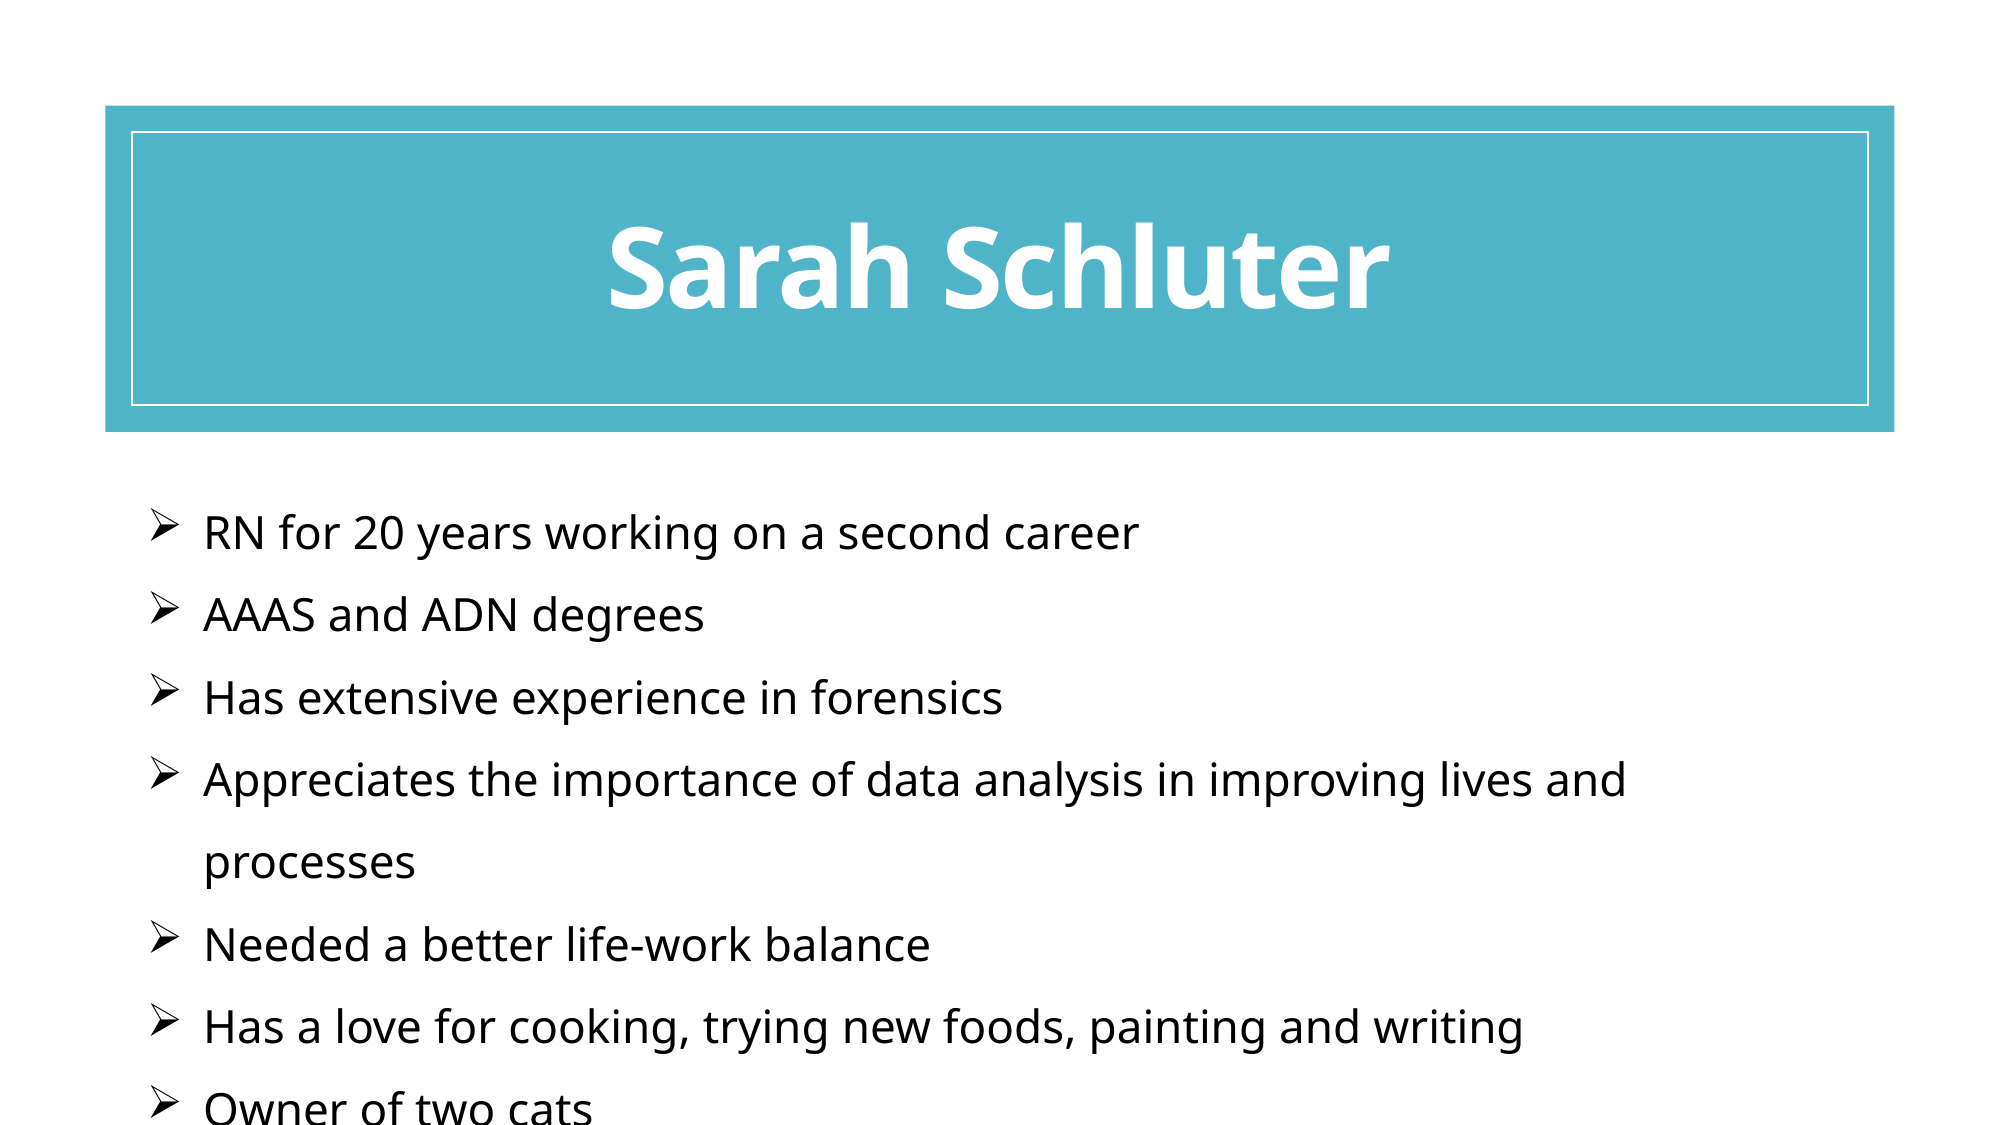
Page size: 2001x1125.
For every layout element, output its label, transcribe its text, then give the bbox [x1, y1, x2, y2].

text_box [131, 131, 1869, 406]
text_box RN for 20 years working on a second career AAAS and ADN degrees Has extensive experience in forensics Appreciates the importance of data analysis in improving lives and processes Needed a better life-work balance Has a love for cooking, trying new foods, painting and writing Owner of two cats [131, 468, 1866, 1125]
title Sarah Schluter [175, 173, 1823, 376]
text_box [104, 104, 1895, 433]
